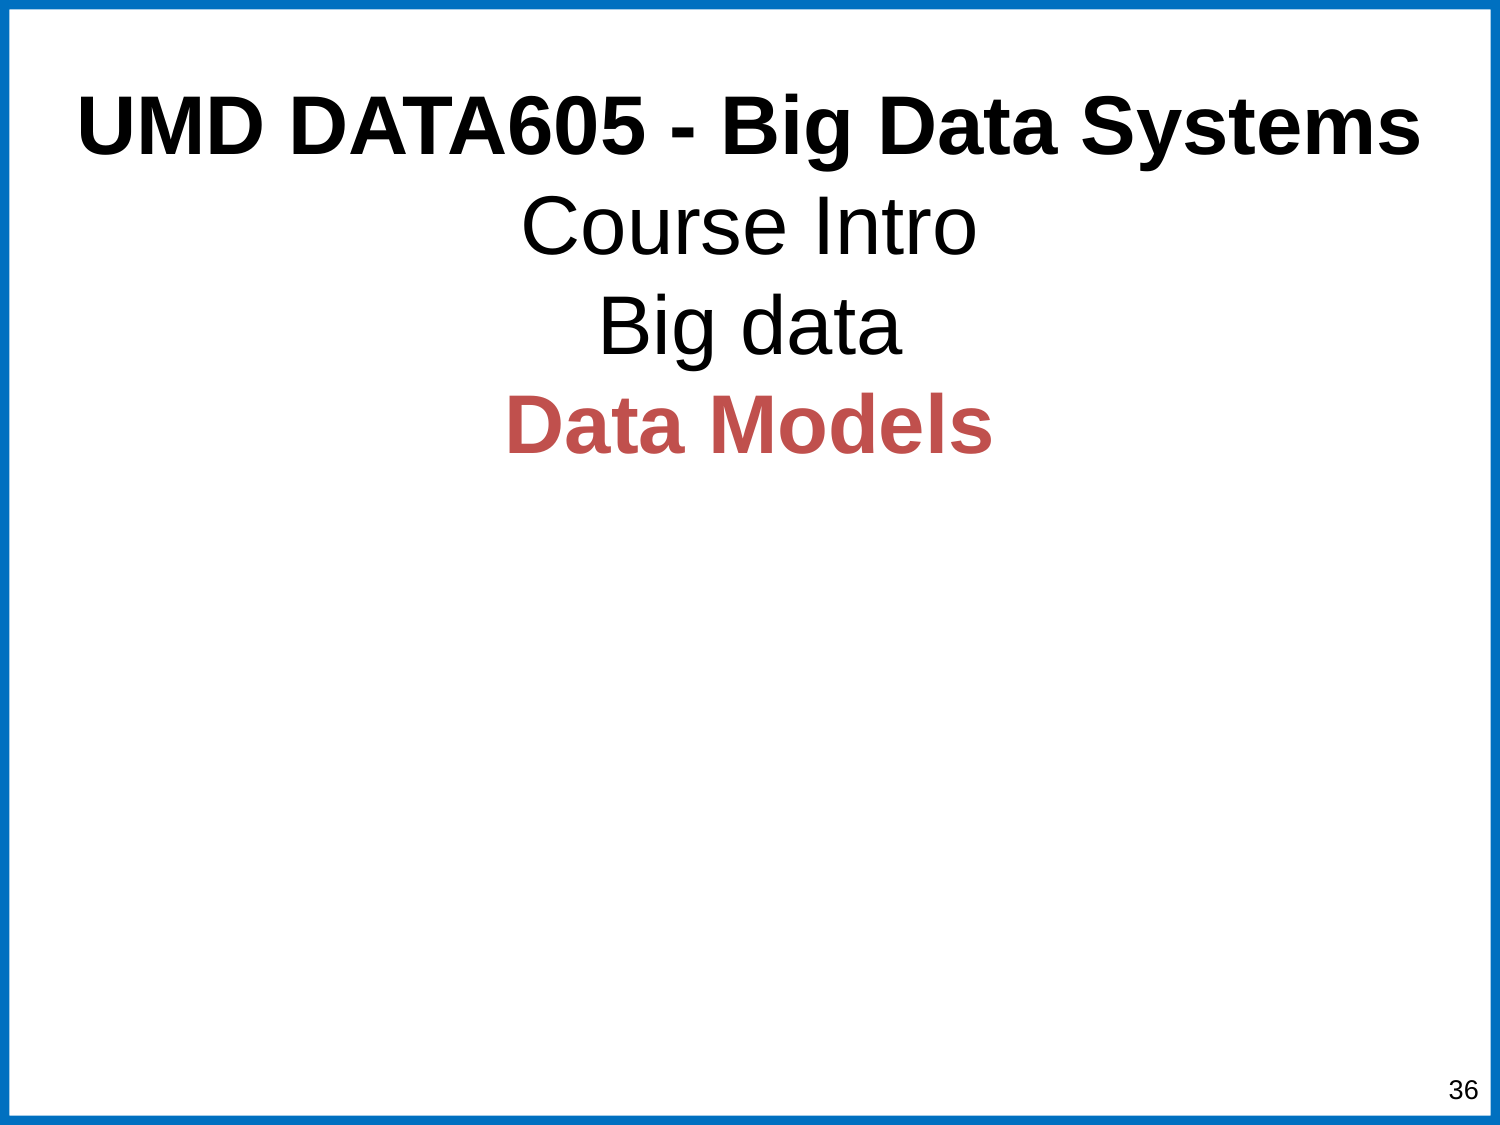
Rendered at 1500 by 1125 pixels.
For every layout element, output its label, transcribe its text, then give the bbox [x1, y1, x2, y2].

slide_number ‹#› [1302, 1065, 1494, 1125]
title UMD DATA605 - Big Data Systems Course Intro Big data Data Models [24, 12, 1475, 579]
